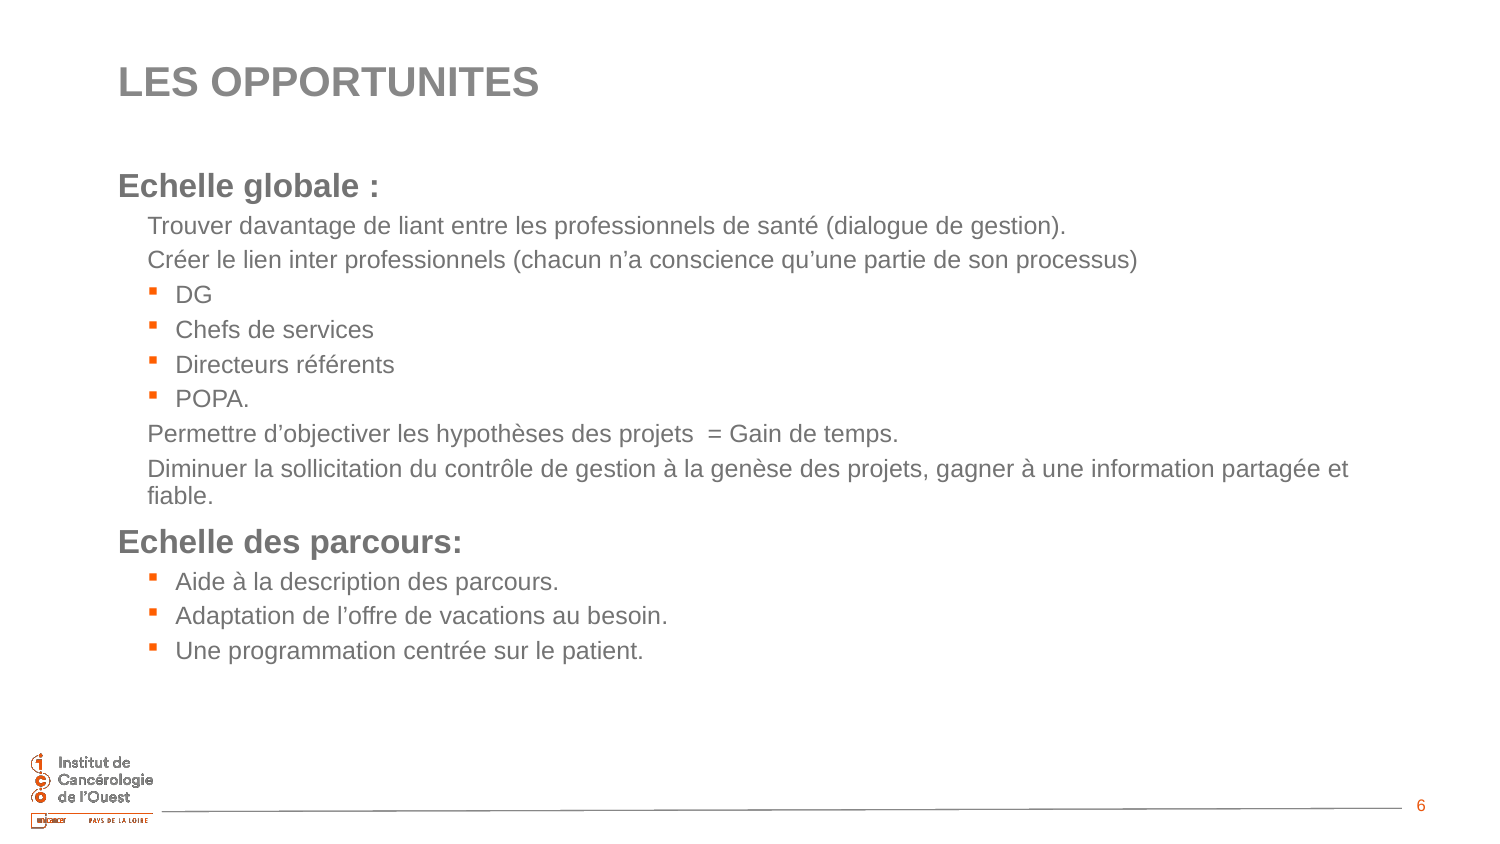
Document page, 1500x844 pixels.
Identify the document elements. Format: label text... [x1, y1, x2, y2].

list Echelle globale : Trouver davantage de liant entre les professionnels de santé (dialogue de gestion). Créer le lien inter professionnels (chacun n’a conscience qu’une partie de son processus) DG Chefs de services Directeurs référents POPA. Permettre d’objectiver les hypothèses des projets = Gain de temps. Diminuer la sollicitation du contrôle de gestion à la genèse des projets, gagner à une information partagée et fiable. Echelle des parcours: Aide à la description des parcours. Adaptation de l’offre de vacations au besoin. Une programmation centrée sur le patient. [103, 161, 1397, 829]
picture [30, 752, 103, 829]
title Les OPPORTUNITES [103, 55, 1397, 137]
